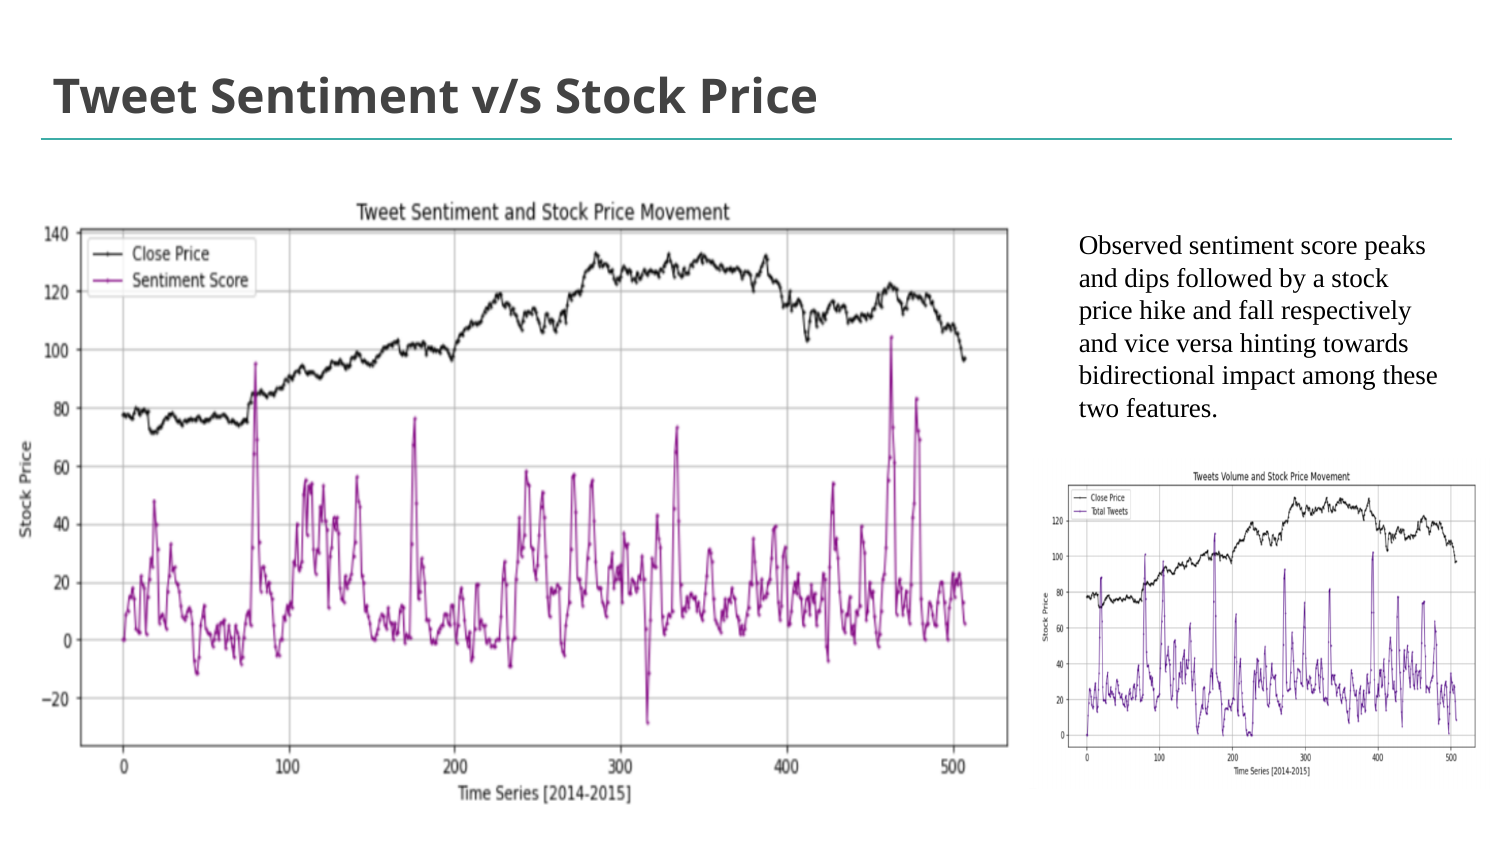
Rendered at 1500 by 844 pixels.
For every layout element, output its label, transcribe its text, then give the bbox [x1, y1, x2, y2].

picture [14, 188, 1013, 815]
text_box Observed sentiment score peaks and dips followed by a stock price hike and fall respectively and vice versa hinting towards bidirectional impact among these two features. [1063, 212, 1455, 438]
picture [1028, 458, 1490, 789]
text_box Tweet Sentiment v/s Stock Price [37, 50, 980, 139]
